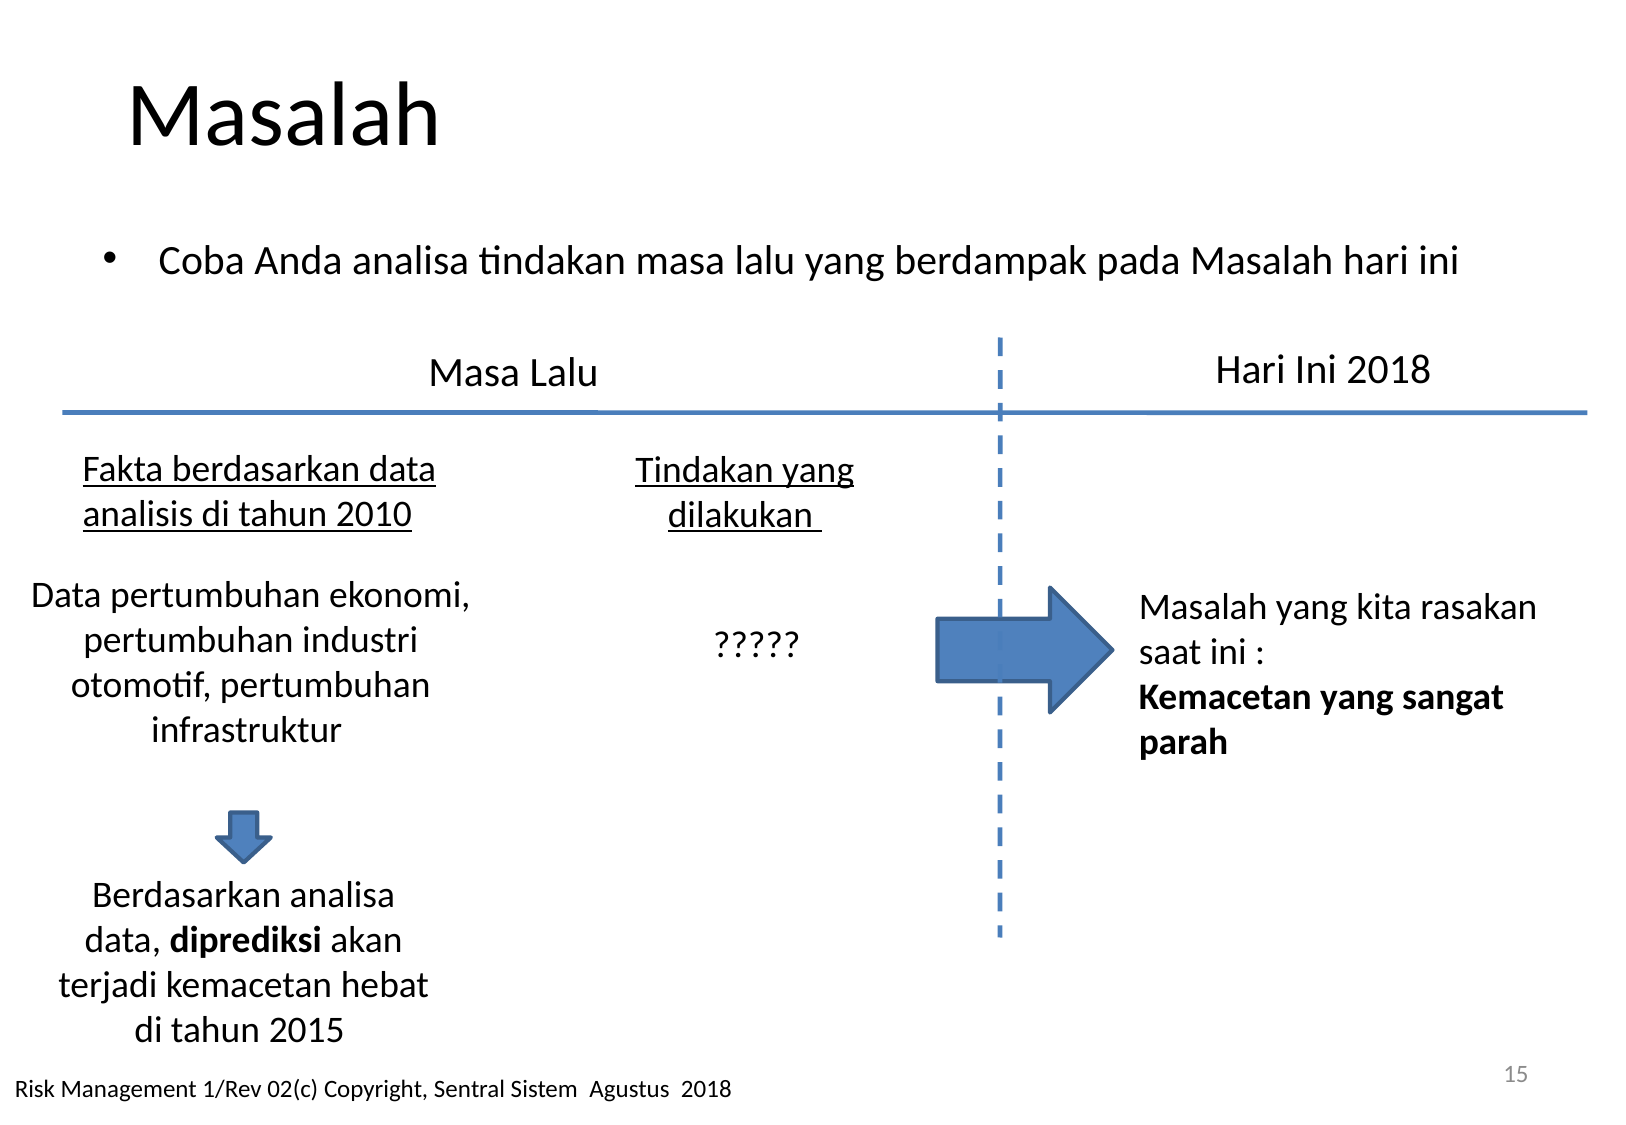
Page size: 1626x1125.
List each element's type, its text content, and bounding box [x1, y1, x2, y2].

text_box Masalah yang kita rasakan saat ini : Kemacetan yang sangat parah [1123, 574, 1571, 770]
text_box Masa Lalu [413, 337, 614, 403]
text_box ????? [698, 612, 816, 639]
slide_number 15 [1164, 1042, 1544, 1103]
text_box [1003, 639, 1109, 643]
text_box [935, 585, 1101, 635]
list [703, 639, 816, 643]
text_box Fakta berdasarkan data analisis di tahun 2010 [67, 436, 515, 542]
text_box [935, 639, 997, 643]
text_box Data pertumbuhan ekonomi, pertumbuhan industri otomotif, pertumbuhan infrastruktur [13, 562, 489, 803]
text_box Tindakan yang dilakukan [595, 437, 894, 543]
text_box Hari Ini 2018 [1200, 334, 1457, 400]
list Coba Anda analisa tindakan masa lalu yang berdampak pada Masalah hari ini [87, 224, 1558, 326]
title Masalah [111, 0, 1514, 218]
text_box [935, 647, 1115, 715]
text_box [214, 810, 273, 865]
text_box Berdasarkan analisa data, diprediksi akan terjadi kemacetan hebat di tahun 2015 [40, 862, 447, 1058]
text_box ????? [698, 643, 816, 673]
slide_number 59 [1123, 639, 1296, 643]
